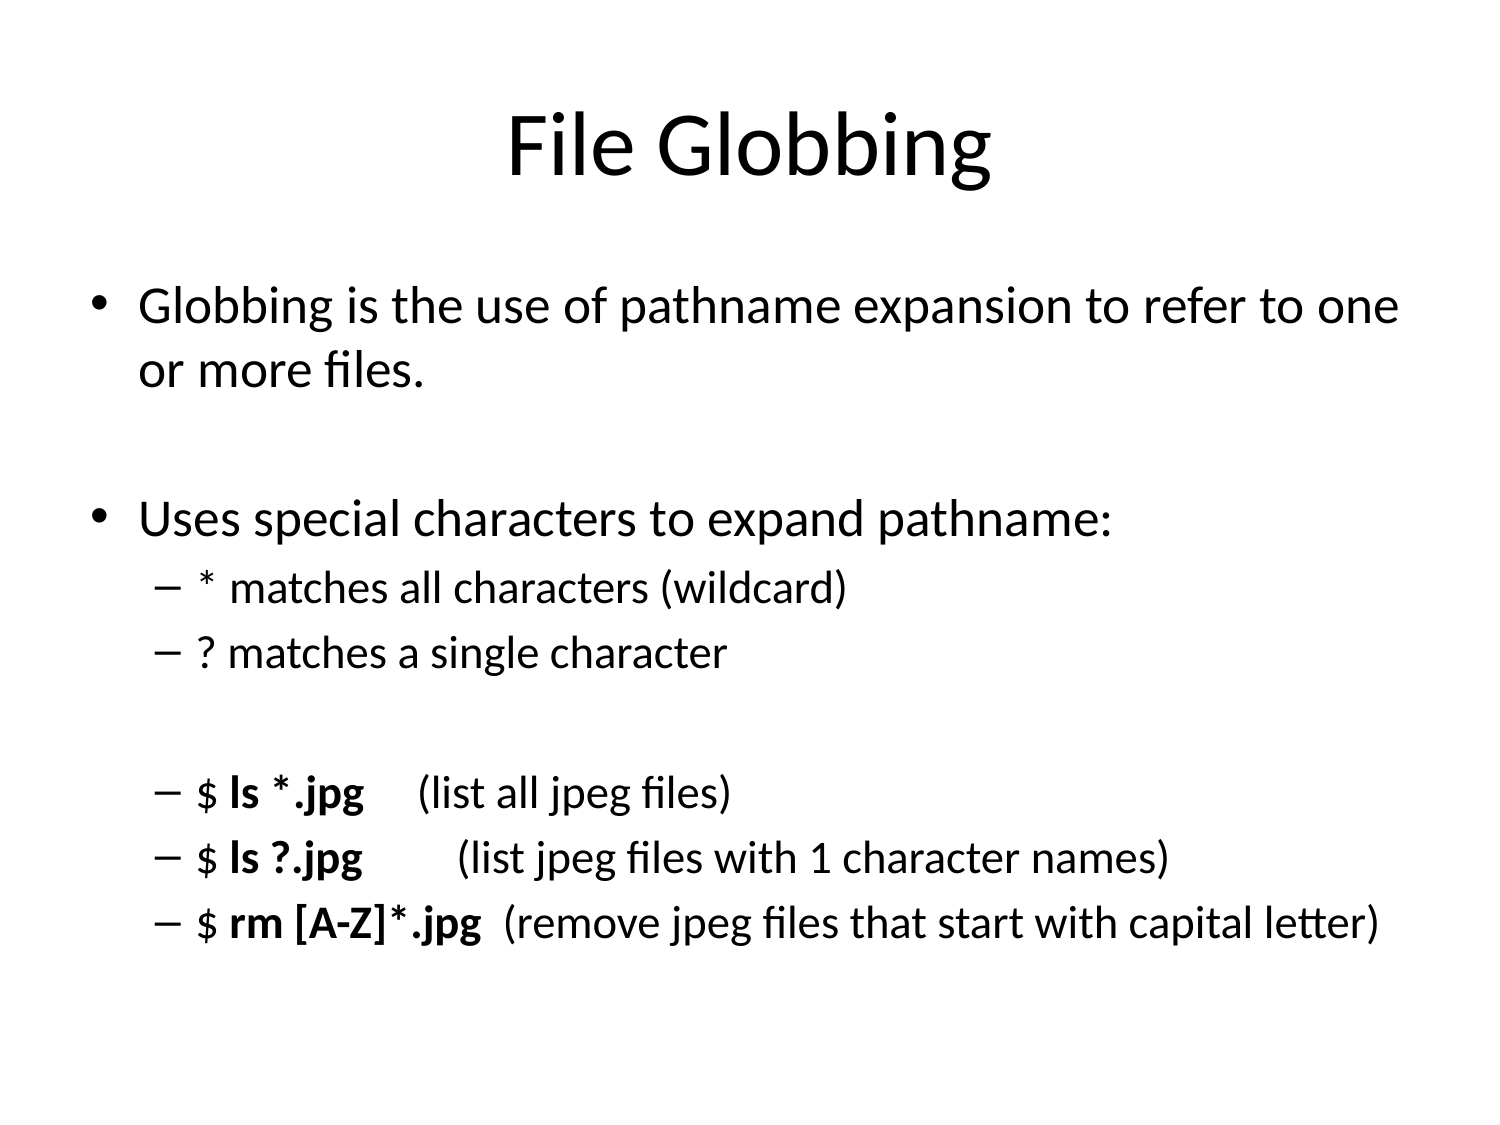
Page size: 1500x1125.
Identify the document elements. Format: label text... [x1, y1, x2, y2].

title File Globbing [75, 45, 1425, 233]
list Globbing is the use of pathname expansion to refer to one or more files. Uses special characters to expand pathname: * matches all characters (wildcard) ? matches a single character $ ls *.jpg (list all jpeg files) $ ls ?.jpg (list jpeg files with 1 character names) $ rm [A-Z]*.jpg (remove jpeg files that start with capital letter) [75, 262, 1425, 1005]
